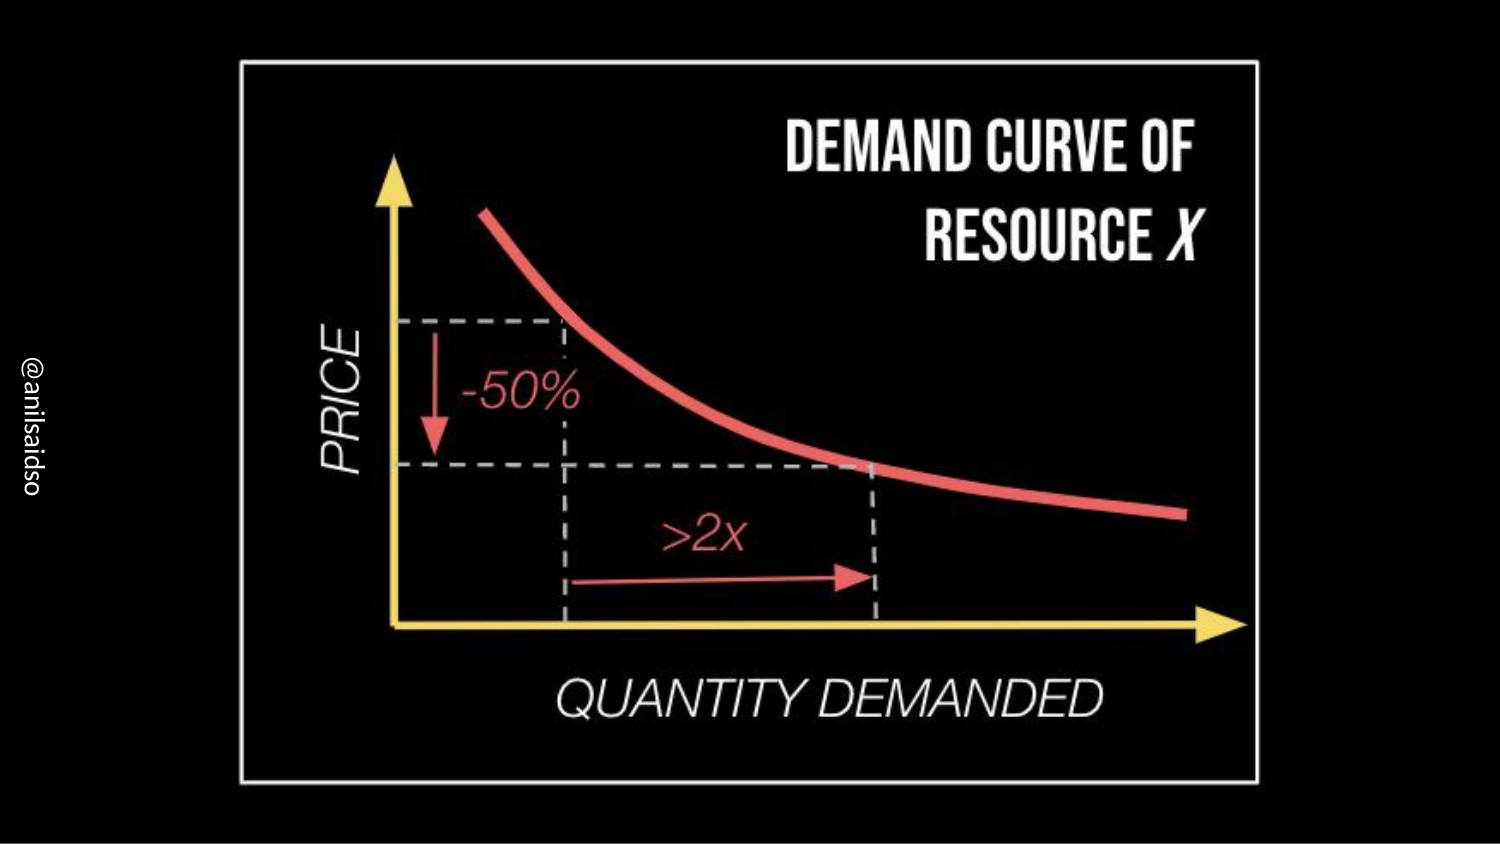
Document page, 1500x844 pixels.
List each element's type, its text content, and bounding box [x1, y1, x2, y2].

picture [209, 23, 1291, 820]
text_box @anilsaidso [13, 352, 54, 504]
